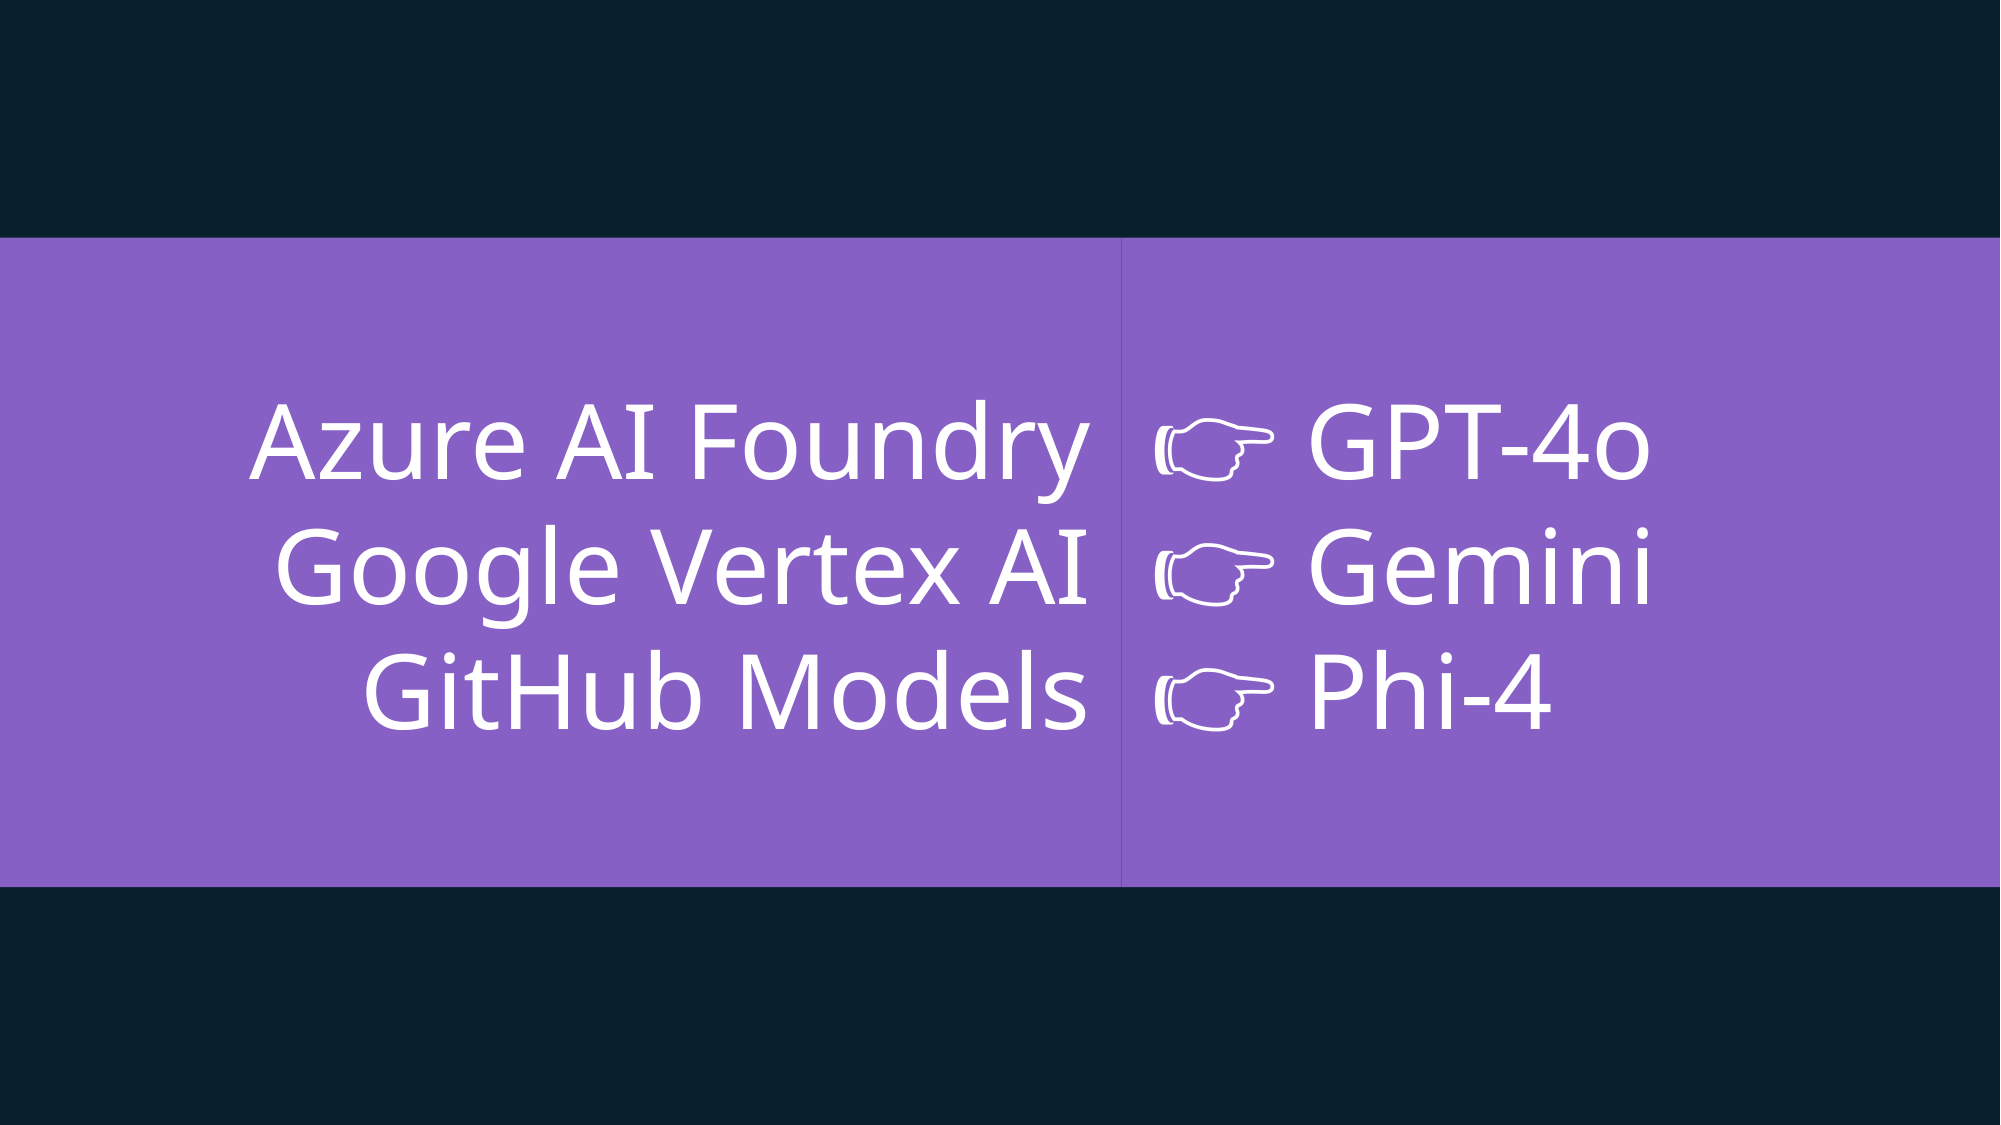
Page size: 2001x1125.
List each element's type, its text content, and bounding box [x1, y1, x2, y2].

text_box 👉 GPT-4o 👉 Gemini 👉 Phi-4 [1122, 237, 2000, 888]
text_box Azure AI Foundry Google Vertex AI GitHub Models [0, 237, 1122, 888]
